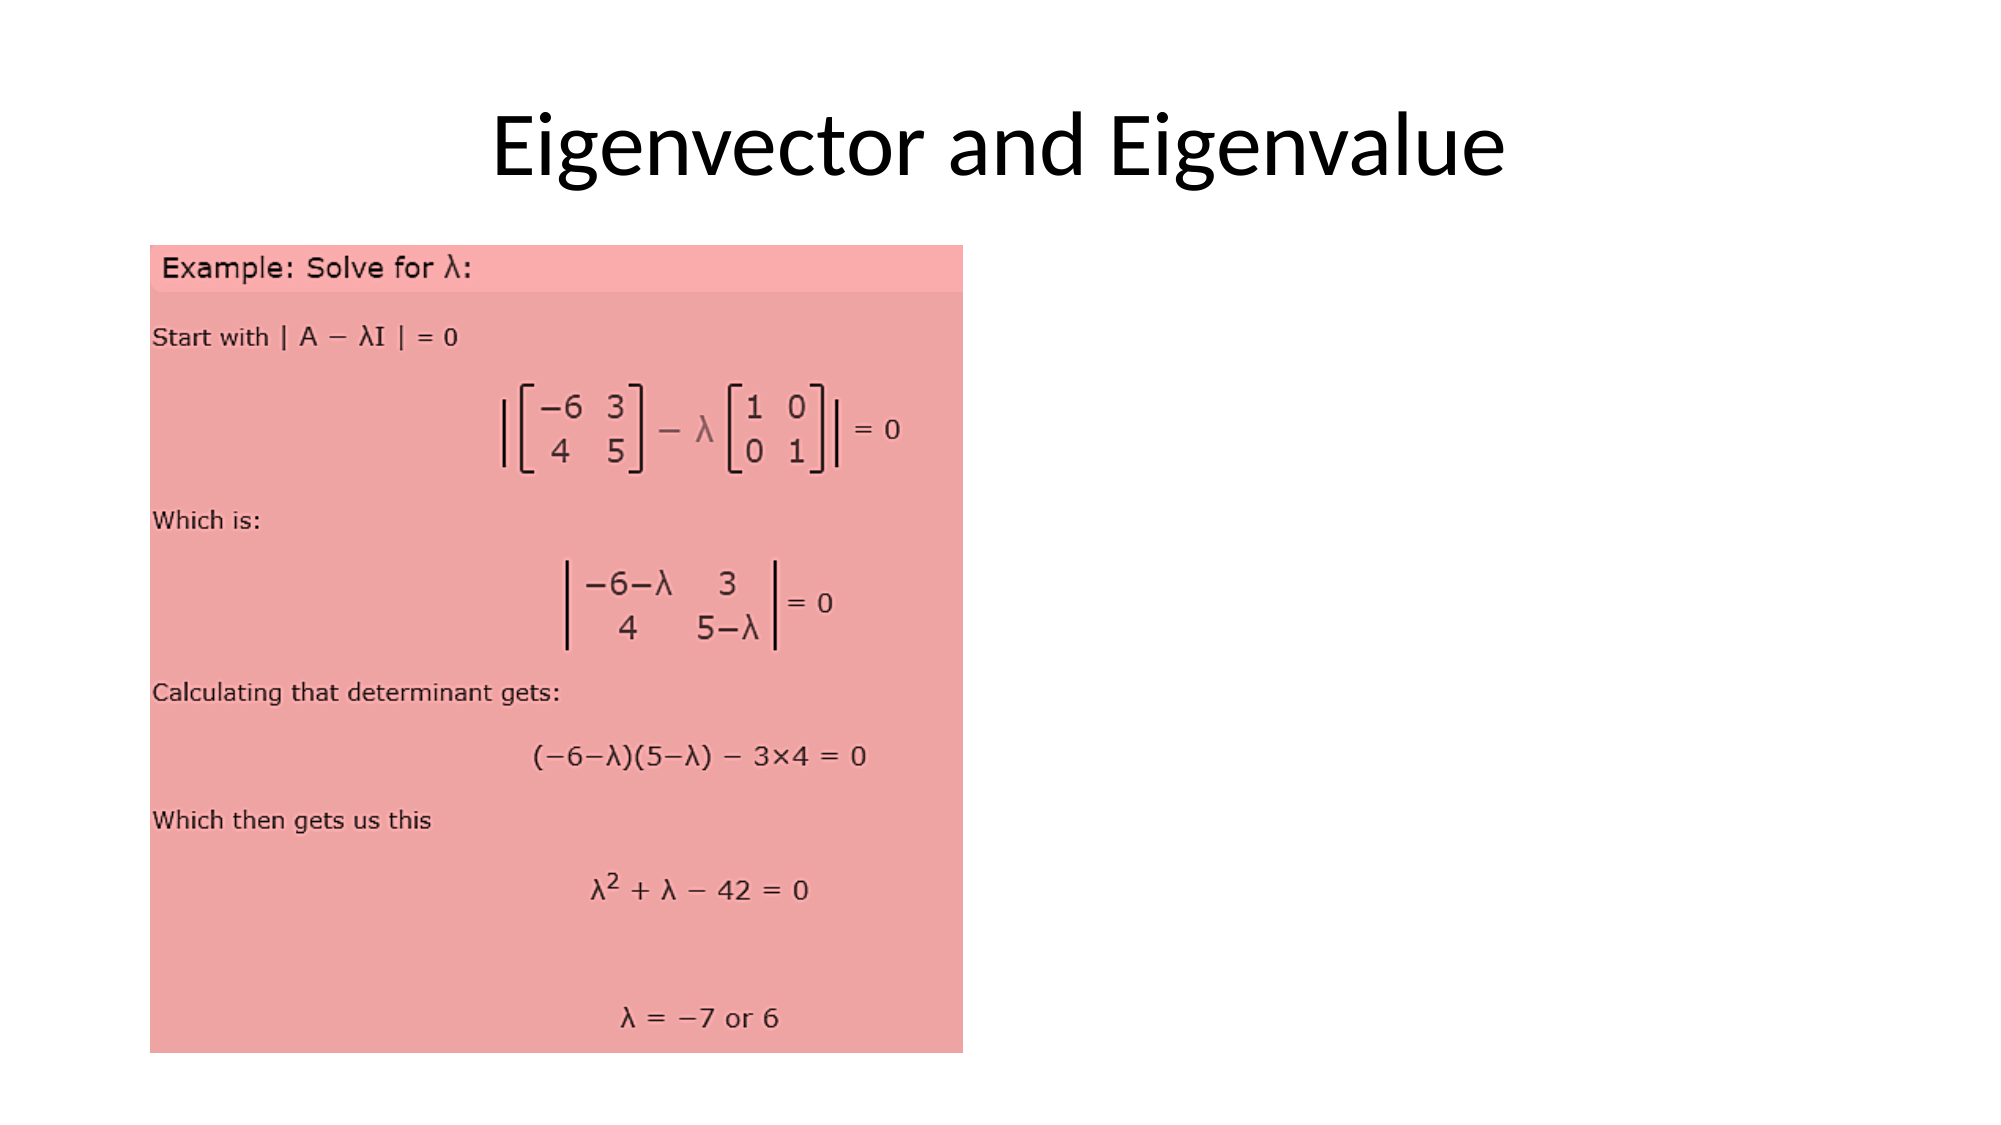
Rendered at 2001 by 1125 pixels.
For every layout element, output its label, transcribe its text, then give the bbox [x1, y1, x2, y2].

picture [149, 245, 964, 1053]
title Eigenvector and Eigenvalue [99, 45, 1900, 233]
